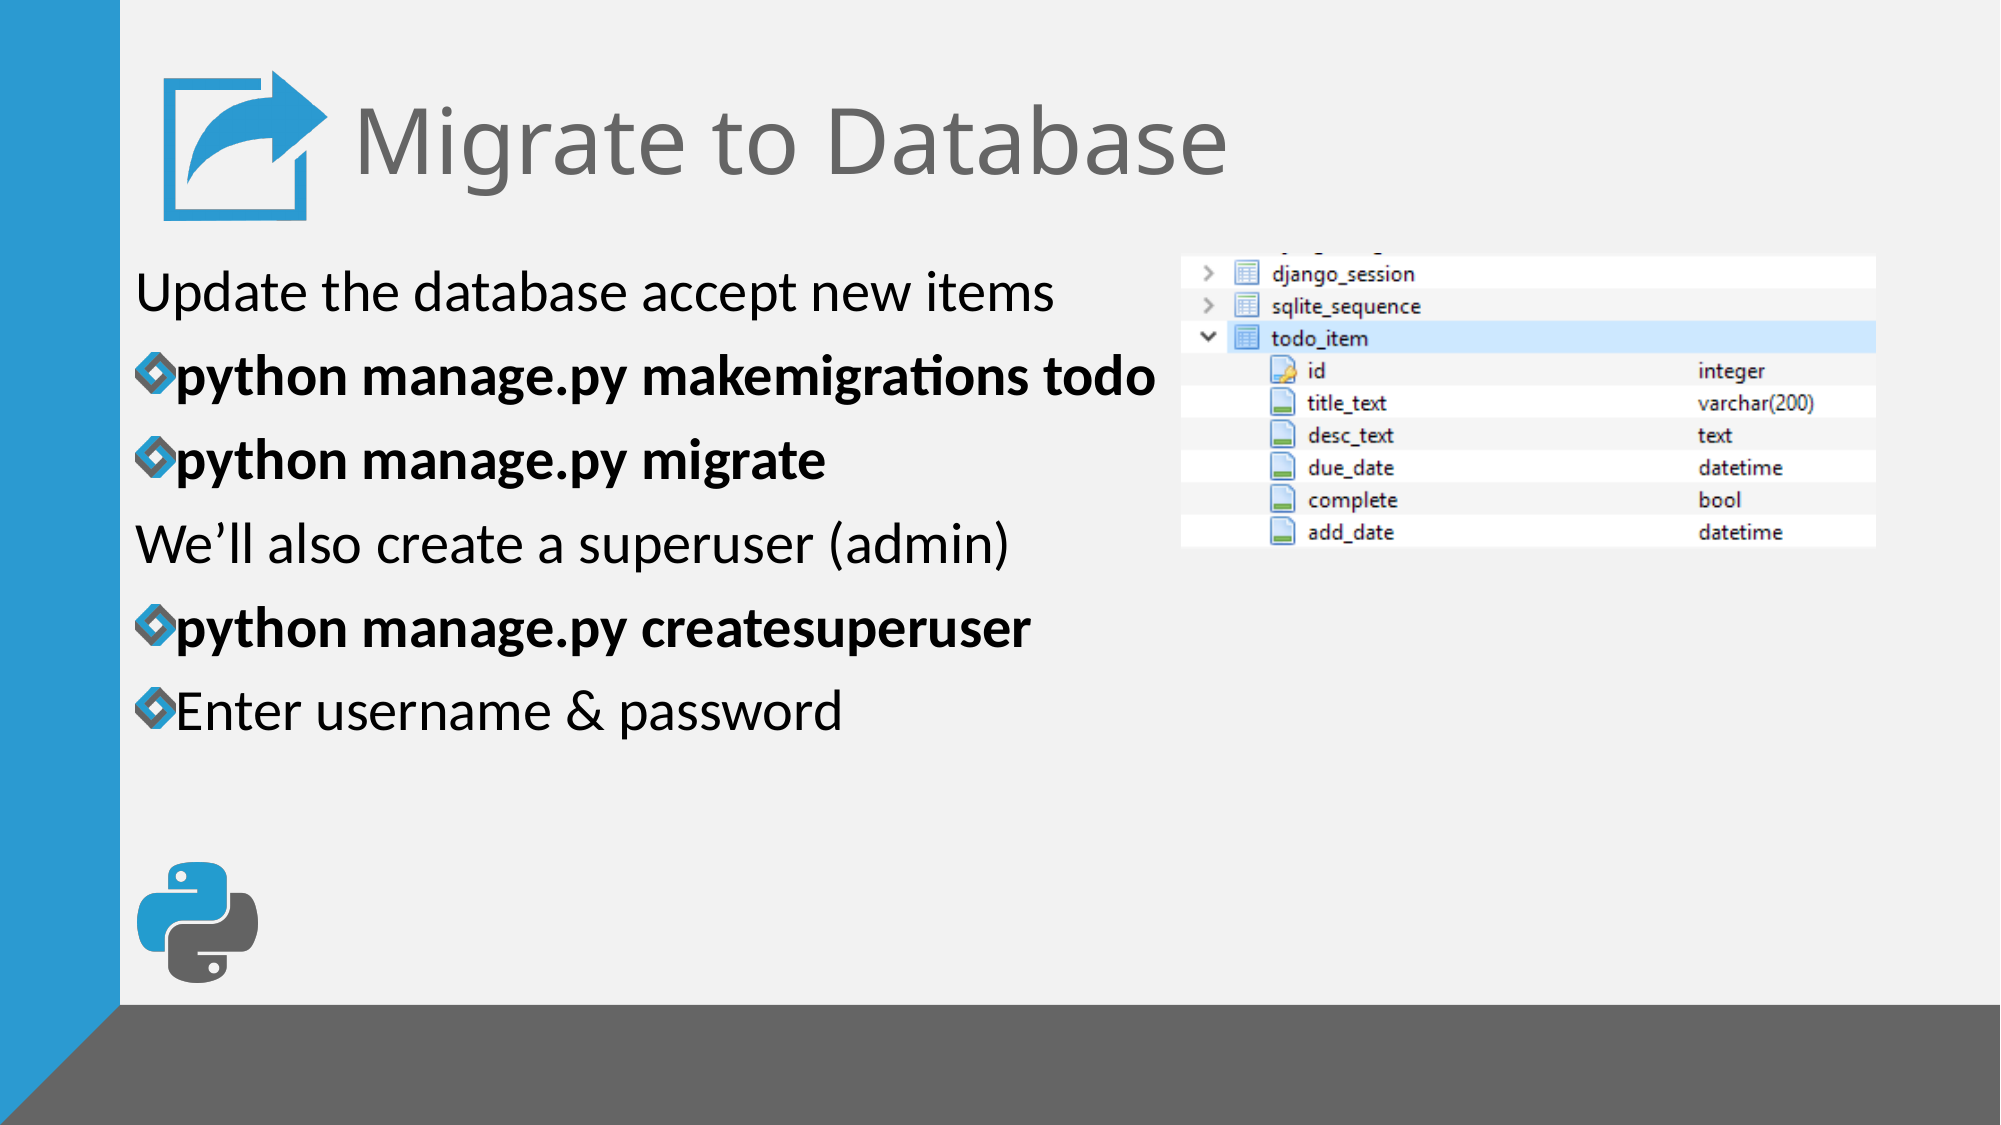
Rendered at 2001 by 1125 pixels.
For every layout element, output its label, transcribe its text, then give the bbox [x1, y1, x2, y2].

picture [135, 436, 176, 478]
picture [135, 352, 176, 394]
list Update the database accept new items python manage.py makemigrations todo python manage.py migrate We’ll also create a superuser (admin) python manage.py createsuperuser Enter username & password [120, 253, 1183, 1005]
picture [153, 53, 338, 238]
picture [135, 687, 176, 729]
picture [135, 604, 176, 646]
title Migrate to Database [337, 36, 1876, 253]
picture [1181, 253, 1876, 549]
